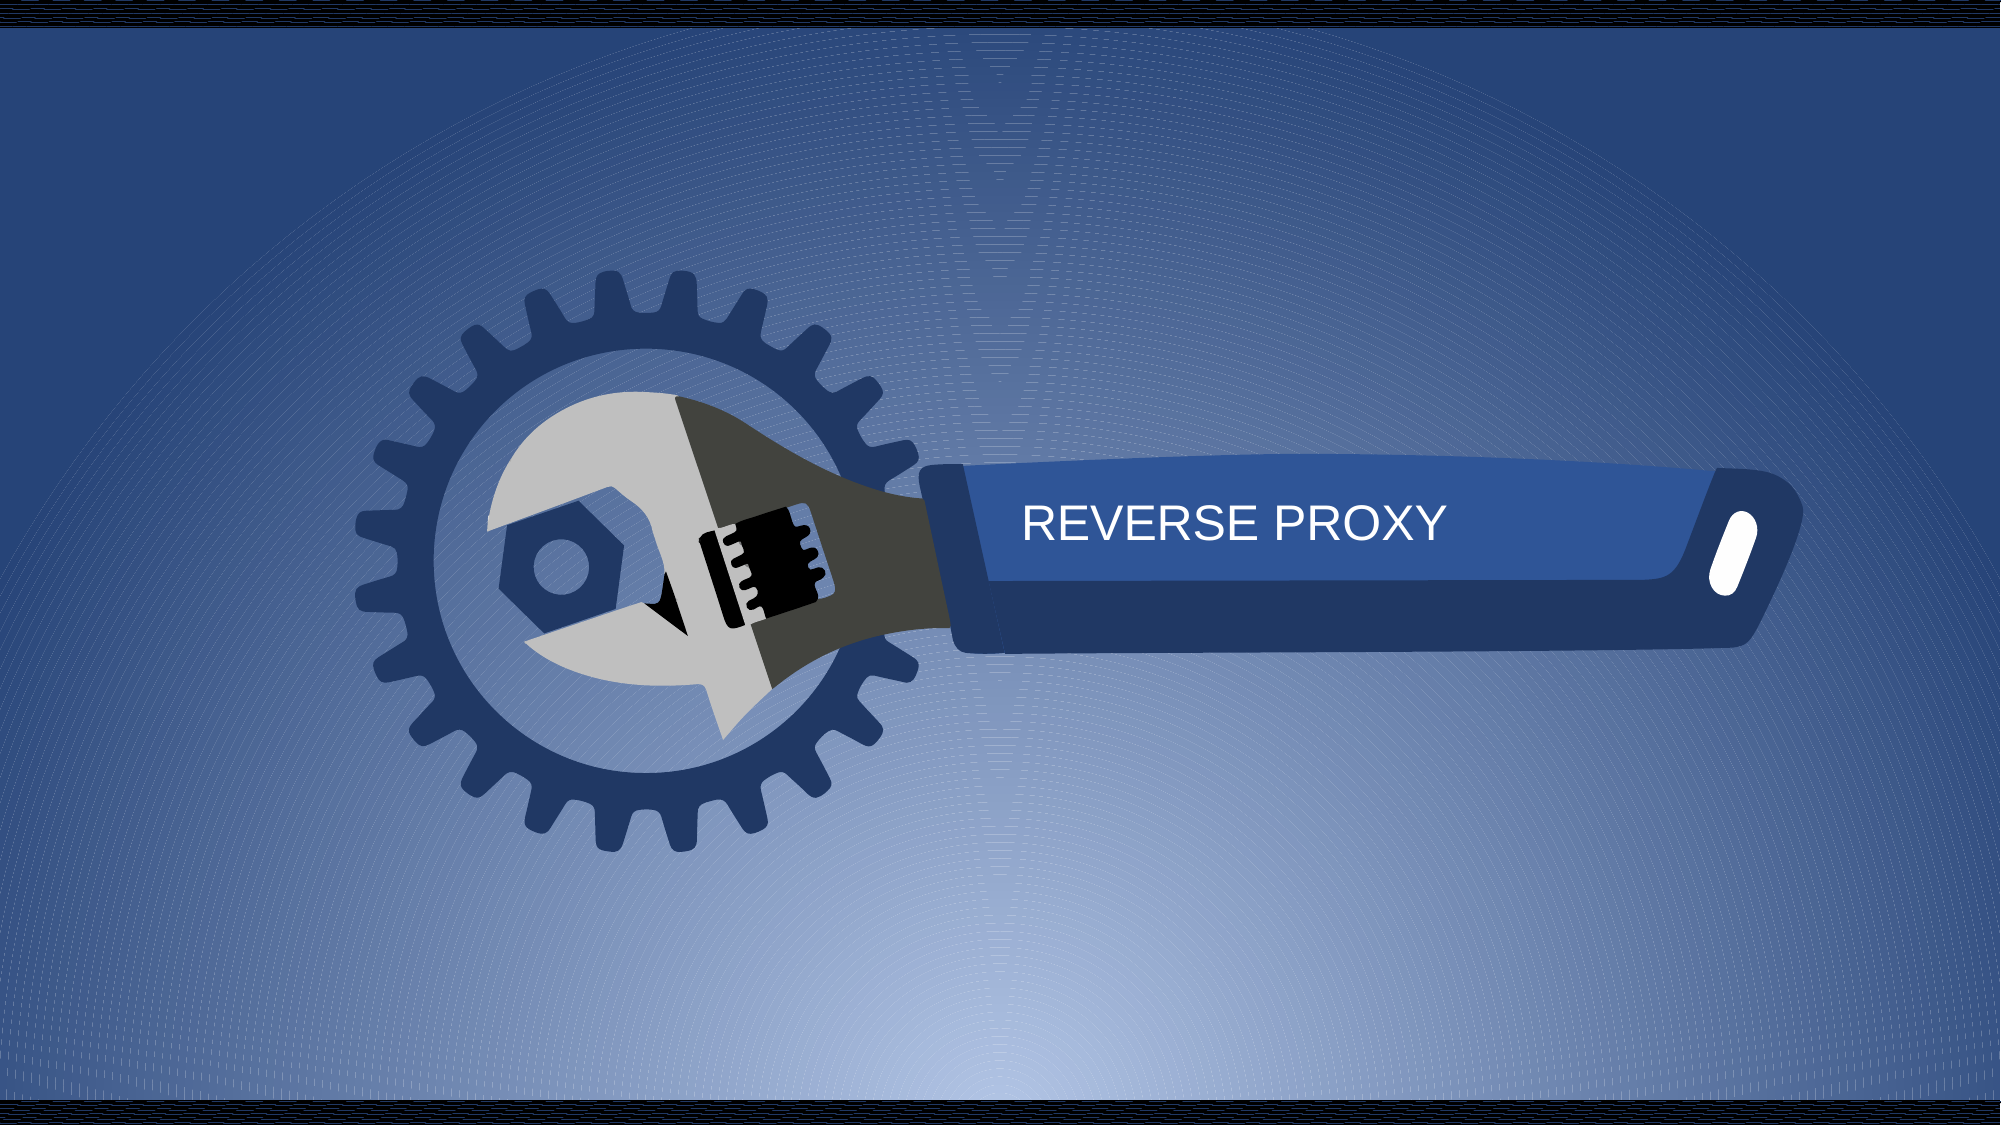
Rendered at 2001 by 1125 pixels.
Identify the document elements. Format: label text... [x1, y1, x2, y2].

text_box [355, 270, 883, 852]
text_box [954, 464, 1005, 654]
text_box [964, 453, 1715, 581]
text_box REVERSE PROXY [1006, 483, 1705, 558]
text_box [0, 0, 2000, 28]
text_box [0, 1099, 2000, 1125]
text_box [485, 397, 954, 739]
text_box [989, 467, 1804, 654]
text_box [1709, 511, 1758, 596]
